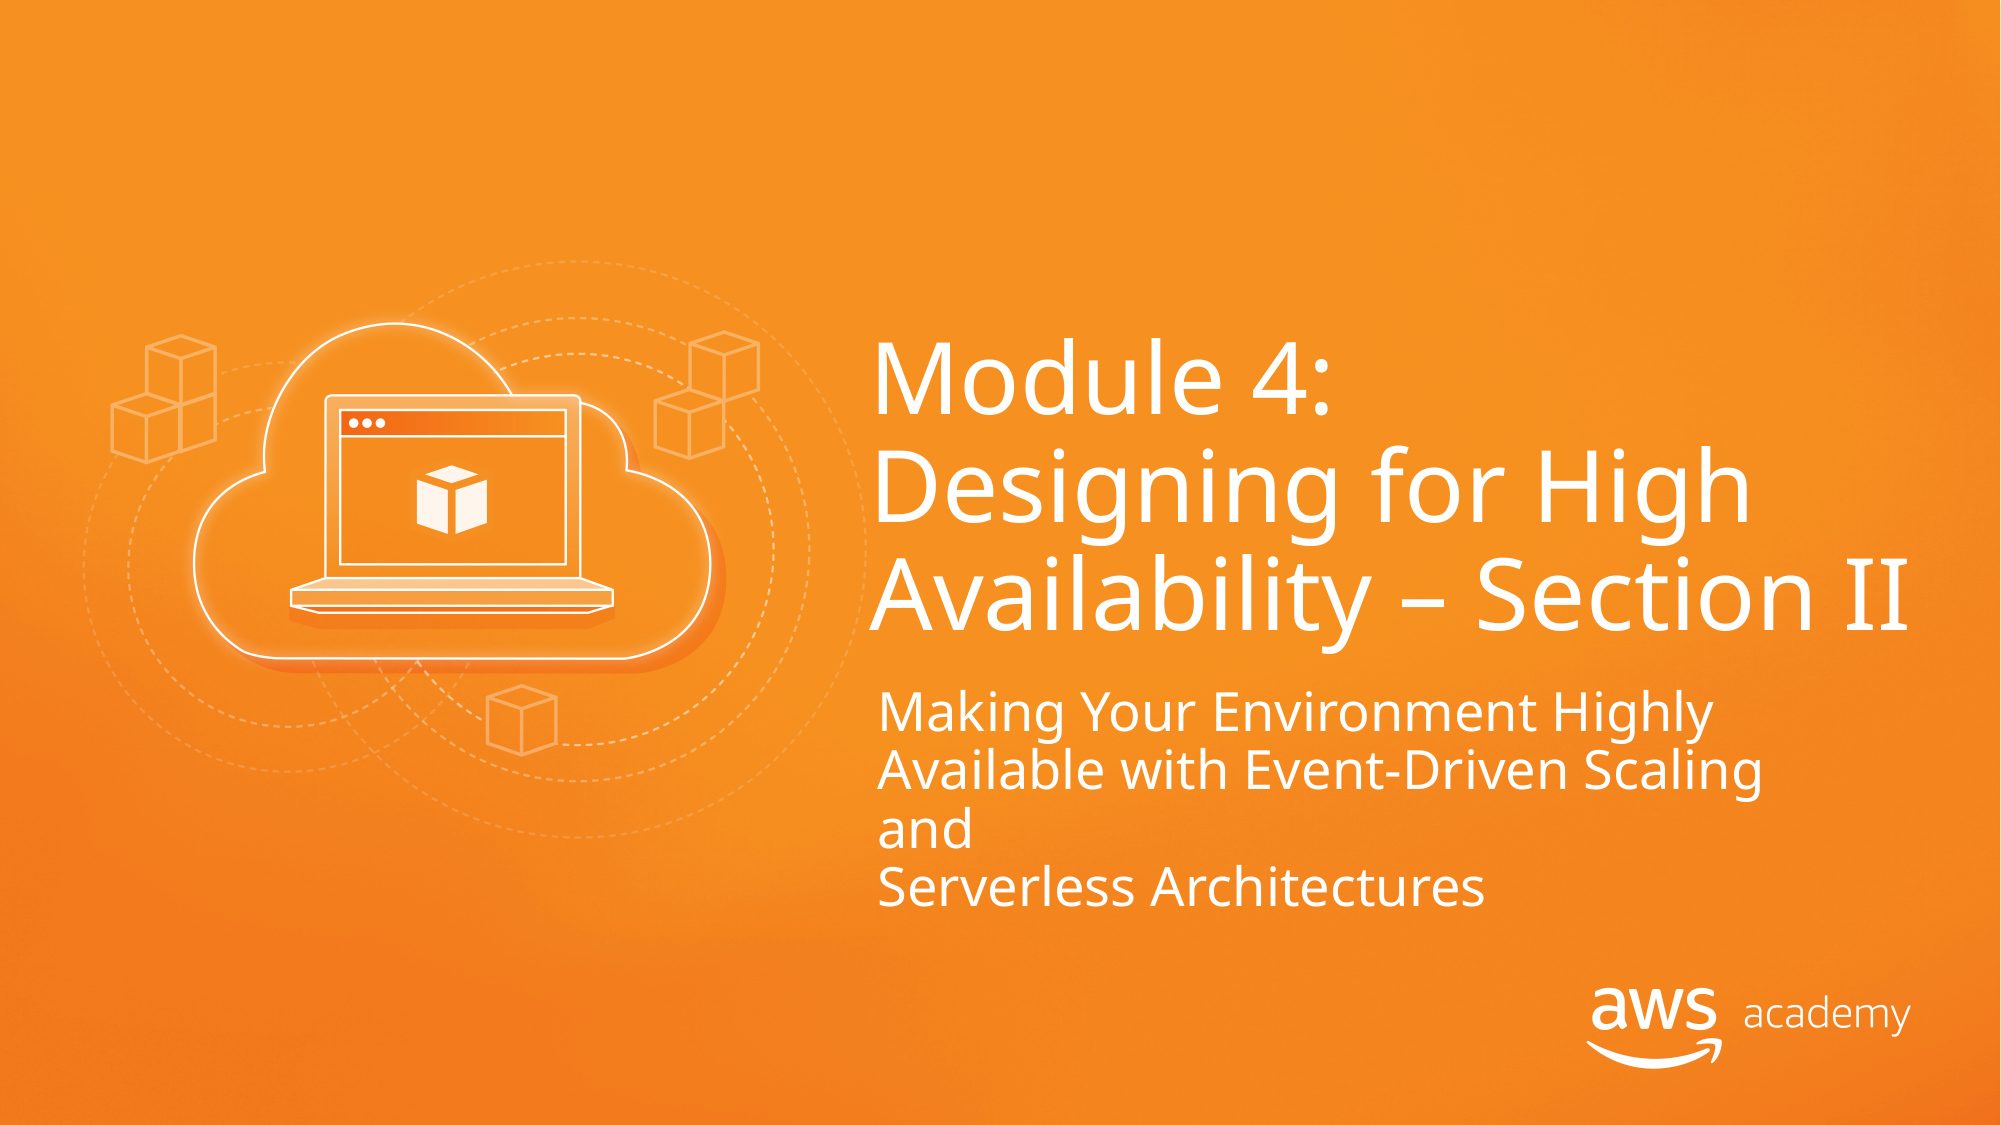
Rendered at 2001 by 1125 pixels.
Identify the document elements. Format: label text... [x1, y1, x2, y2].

picture [0, 0, 2000, 1125]
subtitle Making Your Environment Highly Available with Event-Driven Scaling and Serverless Architectures [862, 677, 1856, 903]
title Module 4: Designing for High Availability – Section II [854, 110, 1939, 660]
